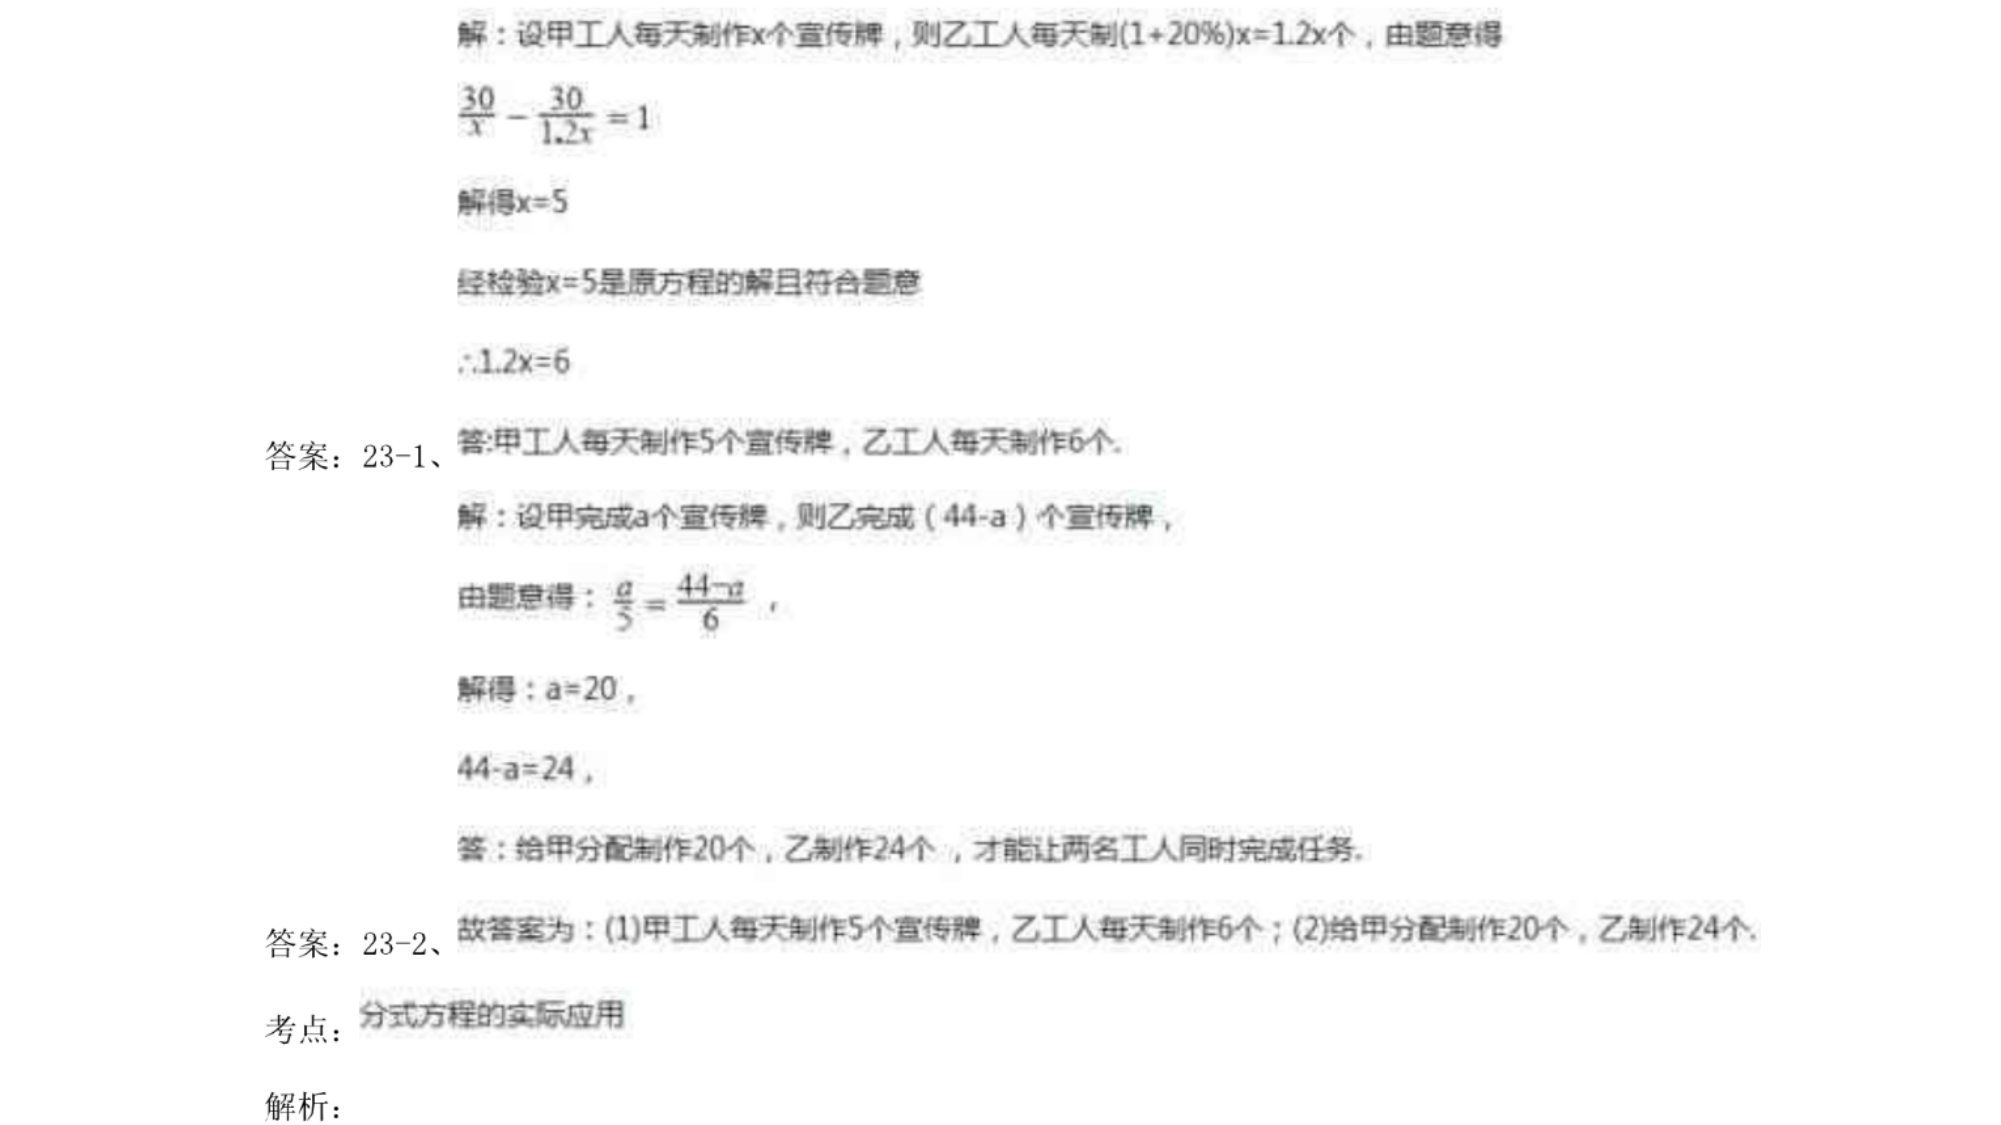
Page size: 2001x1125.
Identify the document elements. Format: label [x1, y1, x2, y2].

picture [239, 0, 1761, 1125]
